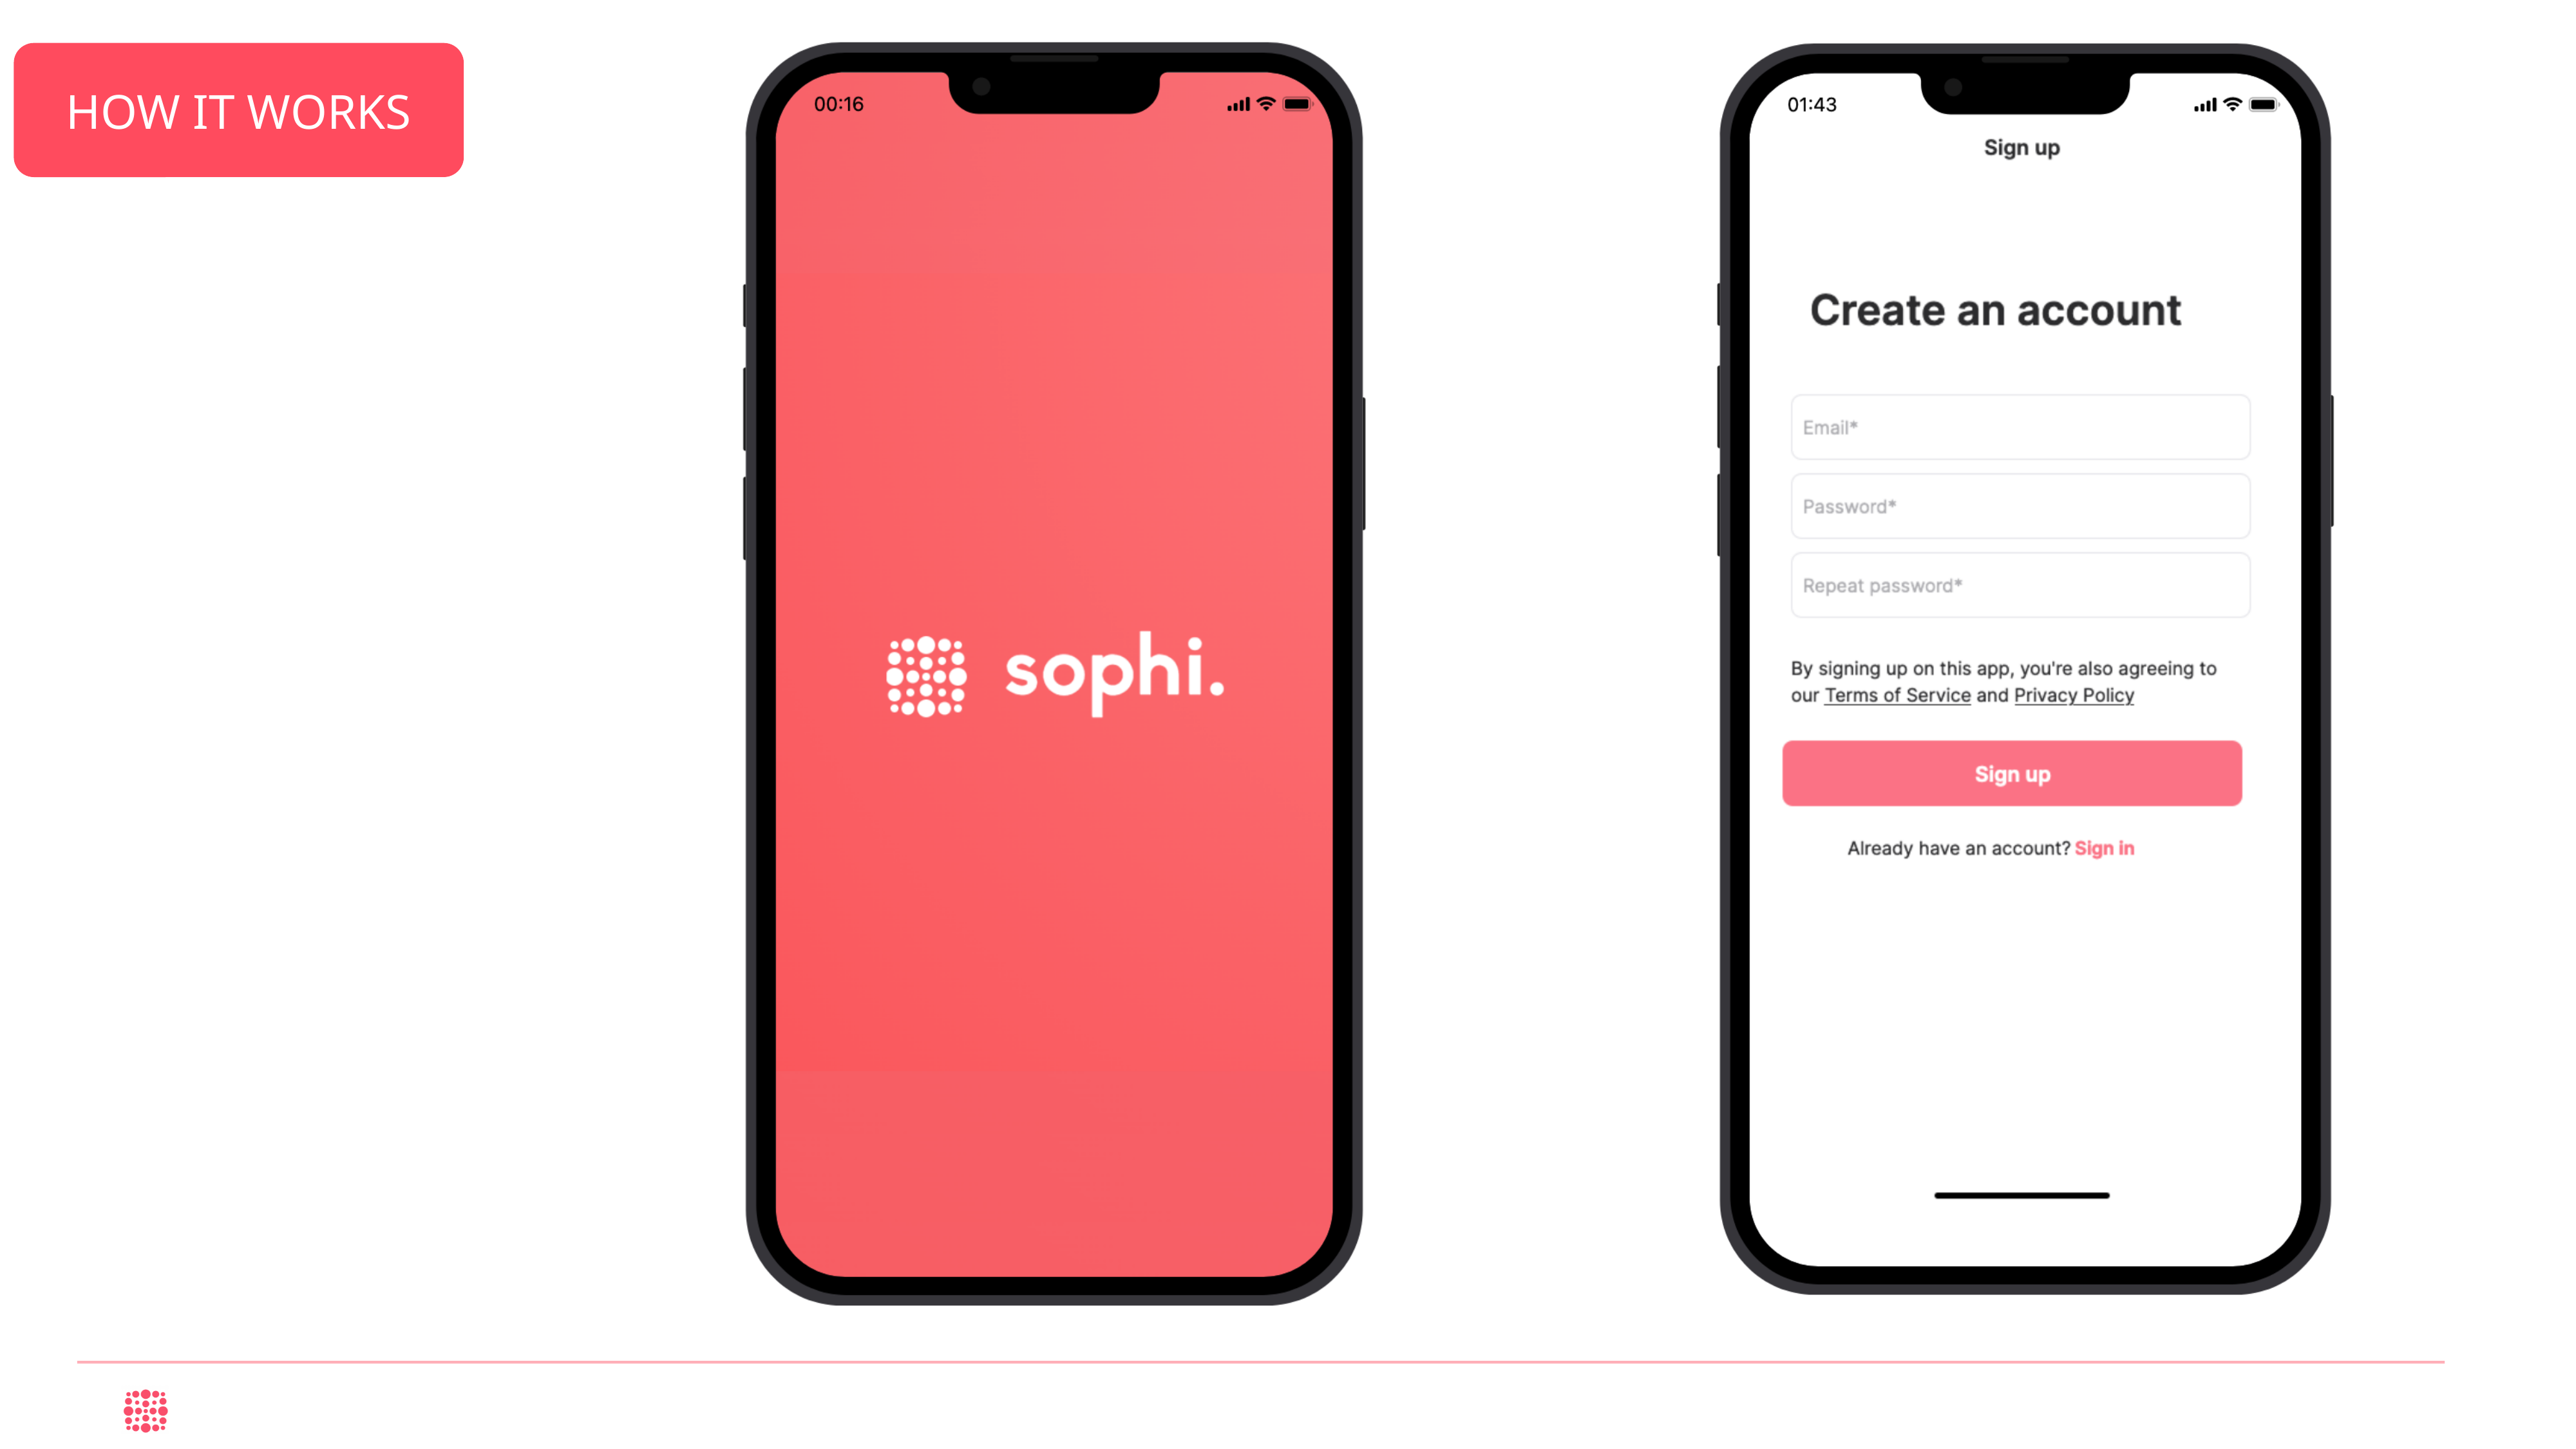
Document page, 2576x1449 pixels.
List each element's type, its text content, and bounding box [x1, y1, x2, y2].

picture [1703, 37, 2349, 1316]
picture [639, 13, 1488, 1340]
picture [121, 1385, 169, 1435]
text_box HOW IT WORKS [53, 76, 424, 144]
text_box [14, 43, 464, 178]
